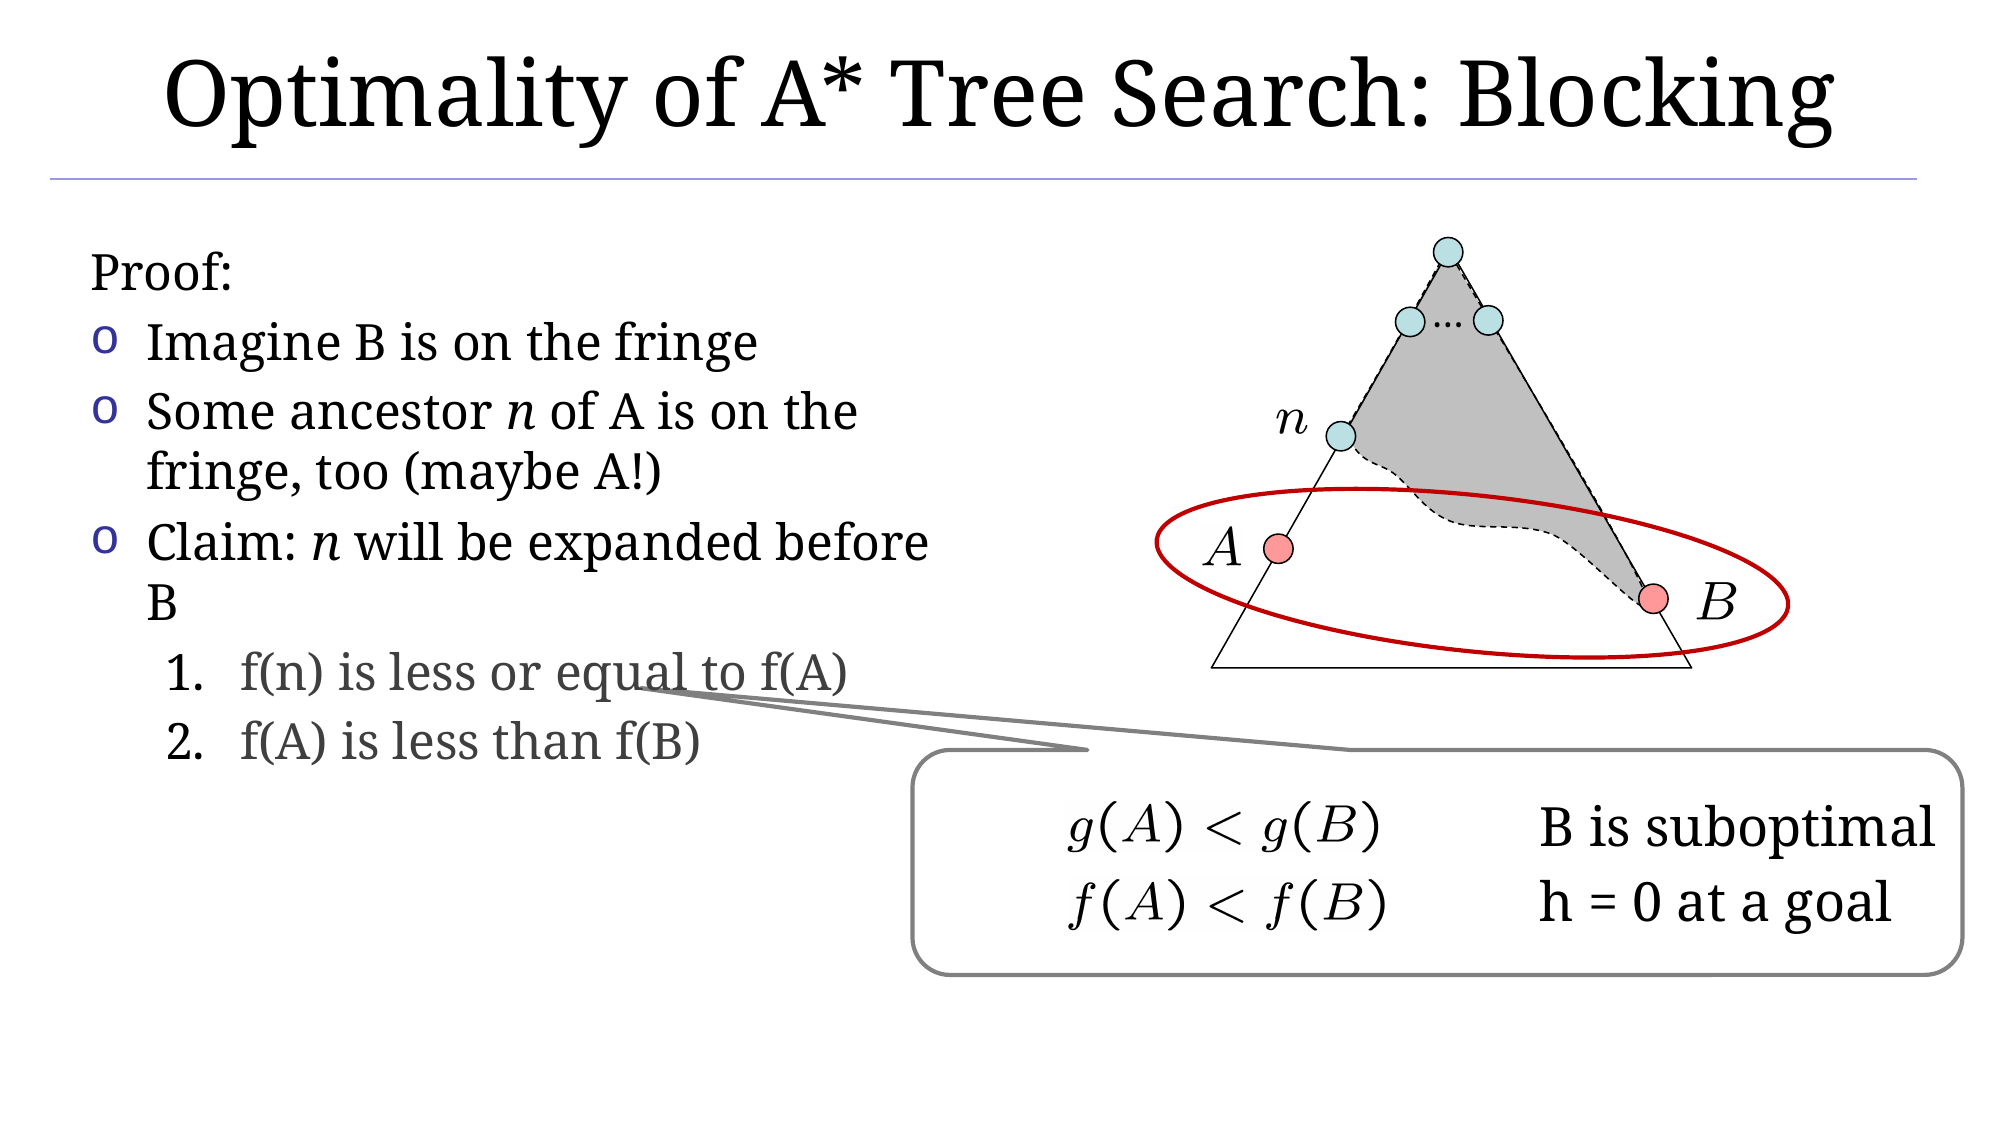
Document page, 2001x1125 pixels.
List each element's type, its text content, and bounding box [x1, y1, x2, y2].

text_box [1326, 421, 1356, 451]
text_box [1433, 237, 1463, 267]
picture [1065, 800, 1381, 854]
text_box [1313, 264, 1603, 514]
text_box [958, 715, 1963, 975]
picture [1694, 581, 1738, 622]
list Proof: Imagine B is on the fringe Some ancestor n of A is on the fringe, too (maybe A!) Claim: n will be expanded before B f(n) is less or equal to f(A) f(A) is less than f(B) [75, 232, 958, 975]
text_box h = 0 at a goal [1524, 859, 2000, 940]
text_box [1395, 307, 1416, 337]
text_box [1473, 305, 1504, 336]
text_box [1156, 488, 1789, 658]
picture [1275, 408, 1308, 436]
picture [1067, 878, 1386, 931]
text_box [1211, 606, 1692, 668]
title Optimality of A* Tree Search: Blocking [0, 0, 2000, 184]
text_box B is suboptimal [1524, 784, 2000, 859]
text_box … [1416, 282, 1462, 343]
picture [1199, 524, 1243, 568]
